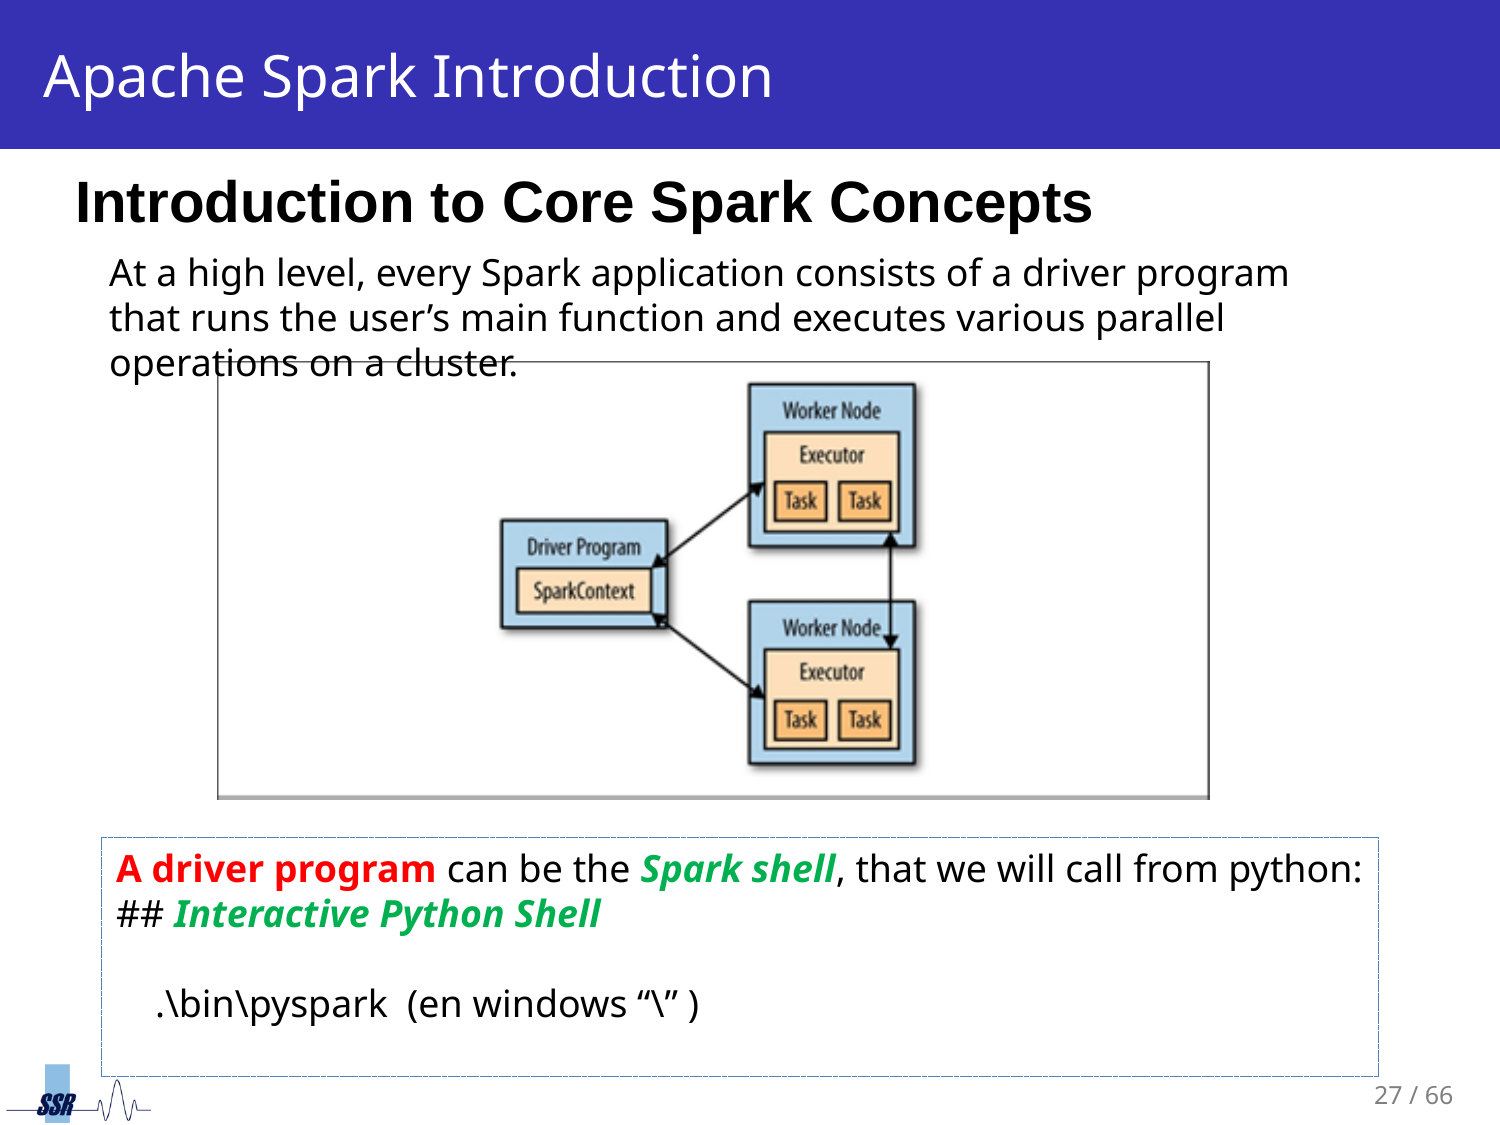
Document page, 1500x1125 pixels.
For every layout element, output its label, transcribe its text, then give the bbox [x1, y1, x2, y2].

text_box Introduction to Core Spark Concepts [60, 157, 1379, 242]
text_box A driver program can be the Spark shell, that we will call from python: ## Interactive Python Shell .\bin\pyspark (en windows “\” ) [101, 837, 1379, 1077]
picture [216, 361, 1210, 800]
title Apache Spark Introduction [0, 0, 1500, 151]
picture [1, 1062, 151, 1125]
text_box At a high level, every Spark application consists of a driver program that runs the user’s main function and executes various parallel operations on a cluster. [94, 241, 1345, 391]
